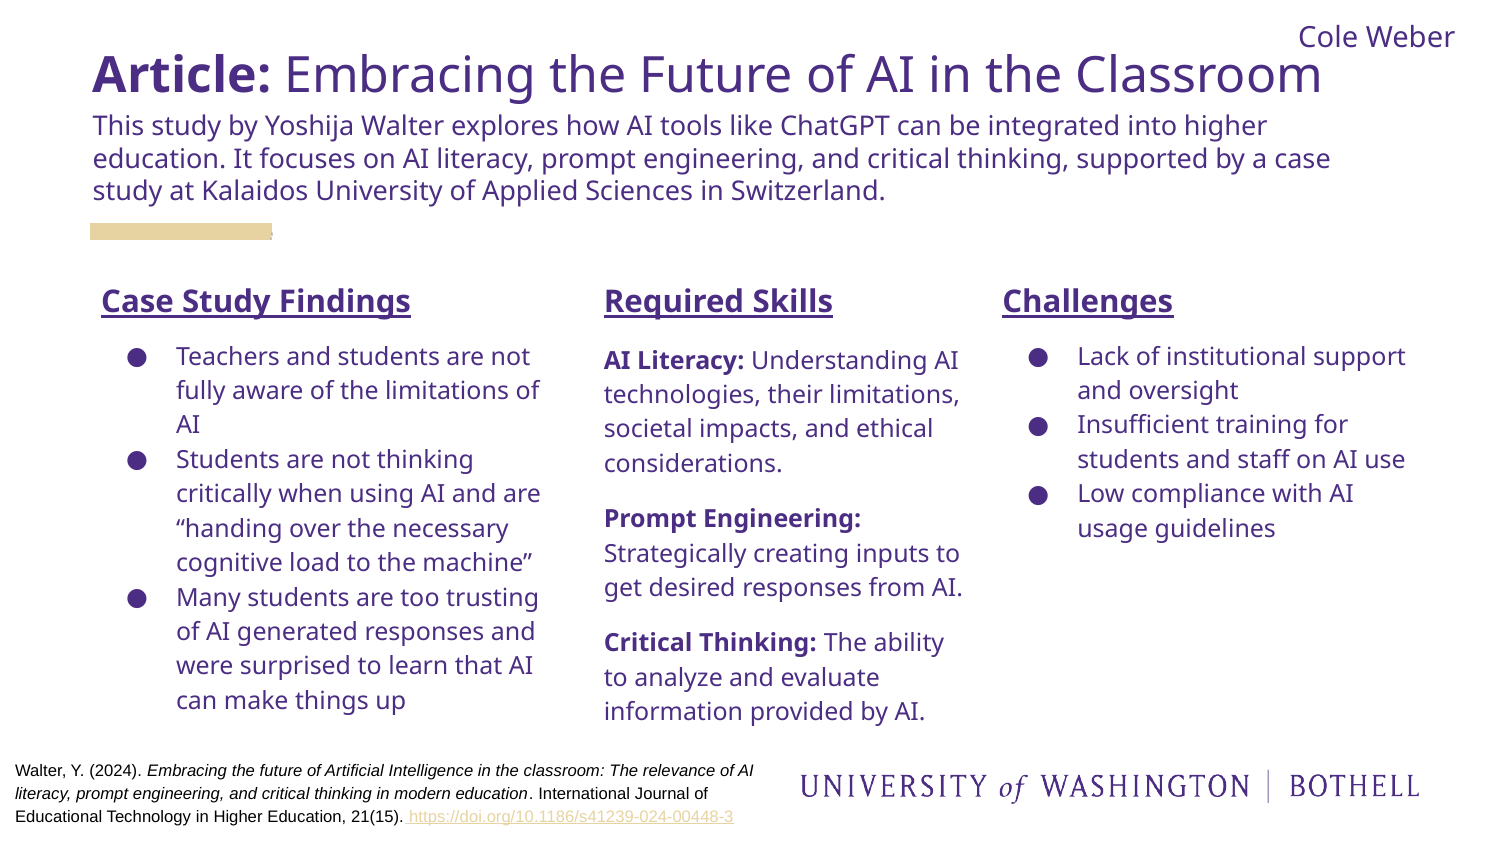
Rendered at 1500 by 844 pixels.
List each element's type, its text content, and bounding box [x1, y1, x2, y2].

text_box Challenges Lack of institutional support and oversight Insufficient training for students and staff on AI use Low compliance with AI usage guidelines [988, 260, 1423, 558]
text_box Walter, Y. (2024). Embracing the future of Artificial Intelligence in the classroom: The relevance of AI literacy, prompt engineering, and critical thinking in modern education. International Journal of Educational Technology in Higher Education, 21(15). https://doi.org/10.1186/s41239-024-00448-3 [0, 741, 783, 841]
list This study by Yoshija Walter explores how AI tools like ChatGPT can be integrated into higher education. It focuses on AI literacy, prompt engineering, and critical thinking, supported by a case study at Kalaidos University of Applied Sciences in Switzerland. [77, 111, 1423, 278]
title Article: Embracing the Future of AI in the Classroom [77, 35, 1423, 111]
text_box Required Skills AI Literacy: Understanding AI technologies, their limitations, societal impacts, and ethical considerations. ​ Prompt Engineering: Strategically creating inputs to get desired responses from AI. ​ Critical Thinking: The ability to analyze and evaluate information provided by AI. [588, 260, 988, 741]
text_box Cole Weber [1283, 3, 1497, 99]
text_box Case Study Findings Teachers and students are not fully aware of the limitations of AI Students are not thinking critically when using AI and are “handing over the necessary cognitive load to the machine” Many students are too trusting of AI generated responses and were surprised to learn that AI can make things up [86, 260, 579, 730]
picture [800, 769, 1419, 804]
